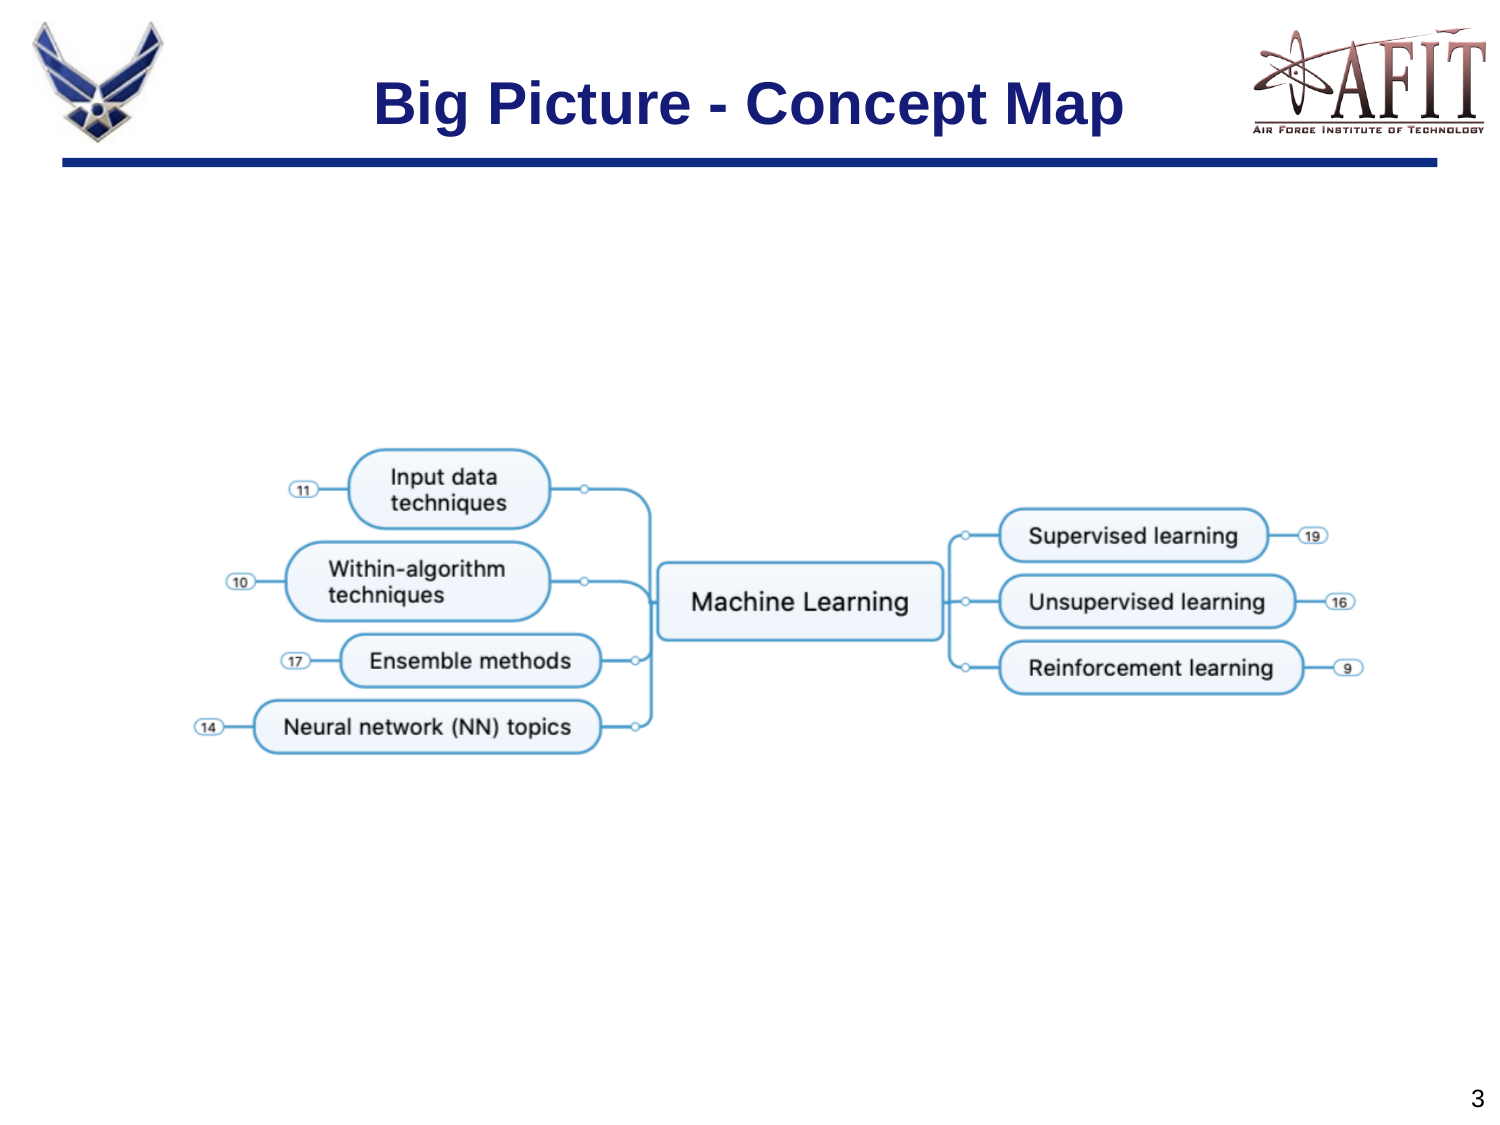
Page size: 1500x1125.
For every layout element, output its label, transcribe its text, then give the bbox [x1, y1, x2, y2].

title Big Picture - Concept Map [75, 45, 1425, 156]
picture [144, 413, 1396, 815]
picture [32, 21, 164, 143]
